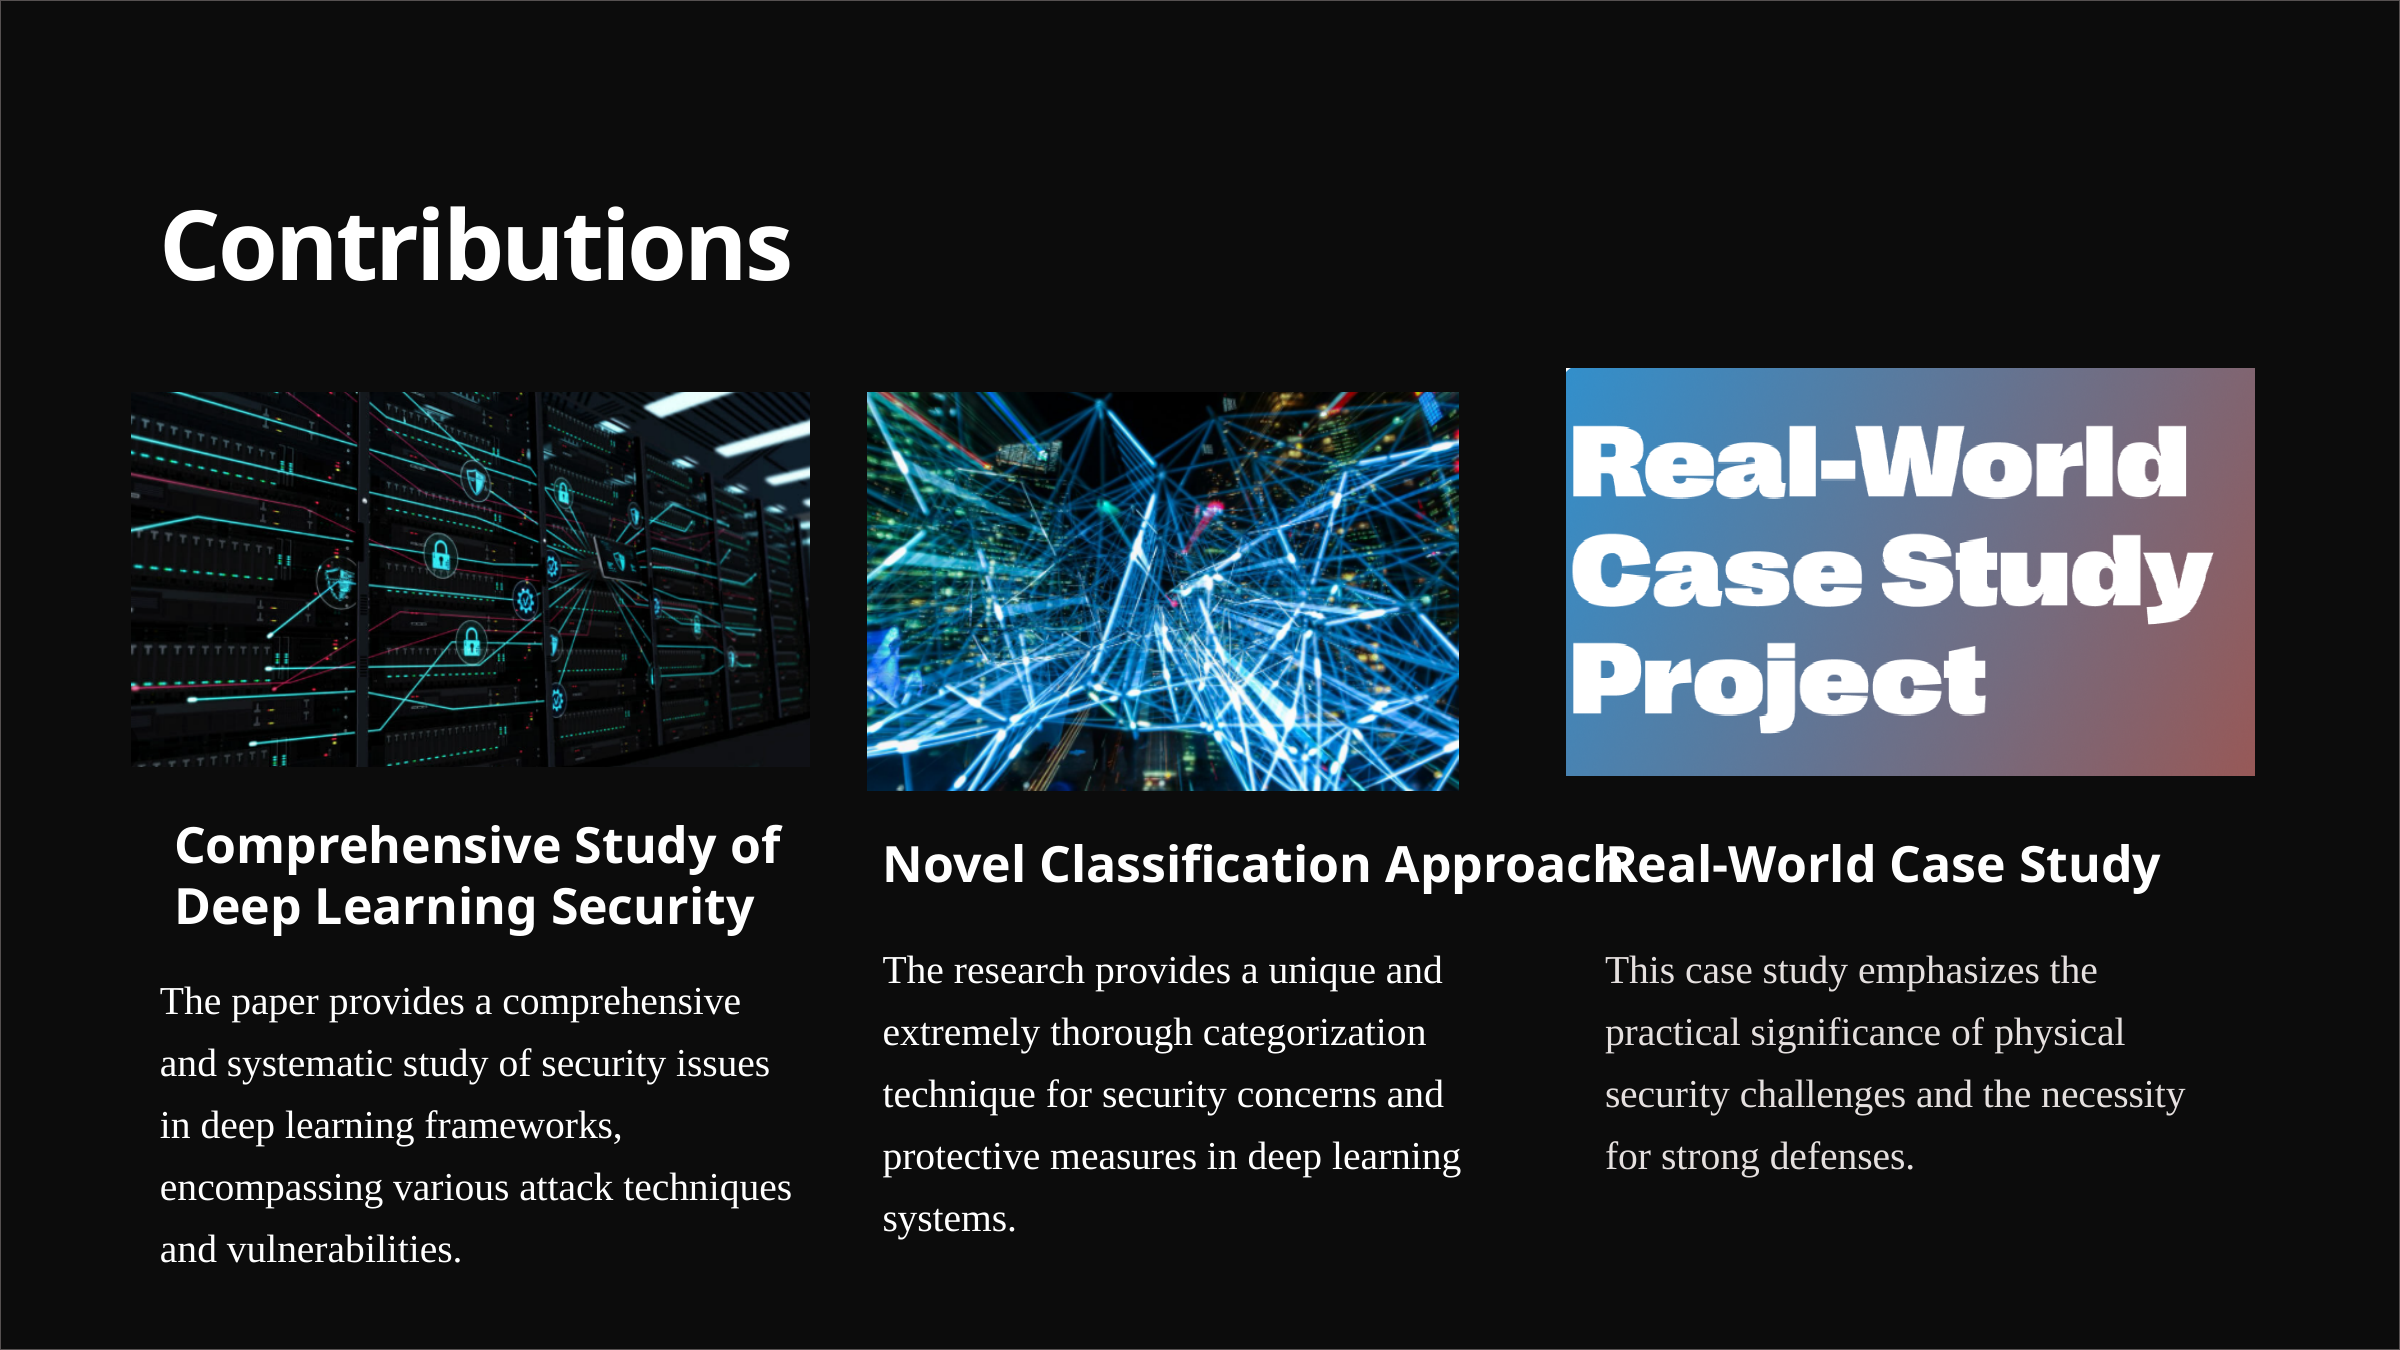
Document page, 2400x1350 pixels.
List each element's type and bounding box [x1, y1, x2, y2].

text_box [0, 1340, 2400, 1350]
picture [0, 0, 2400, 1340]
